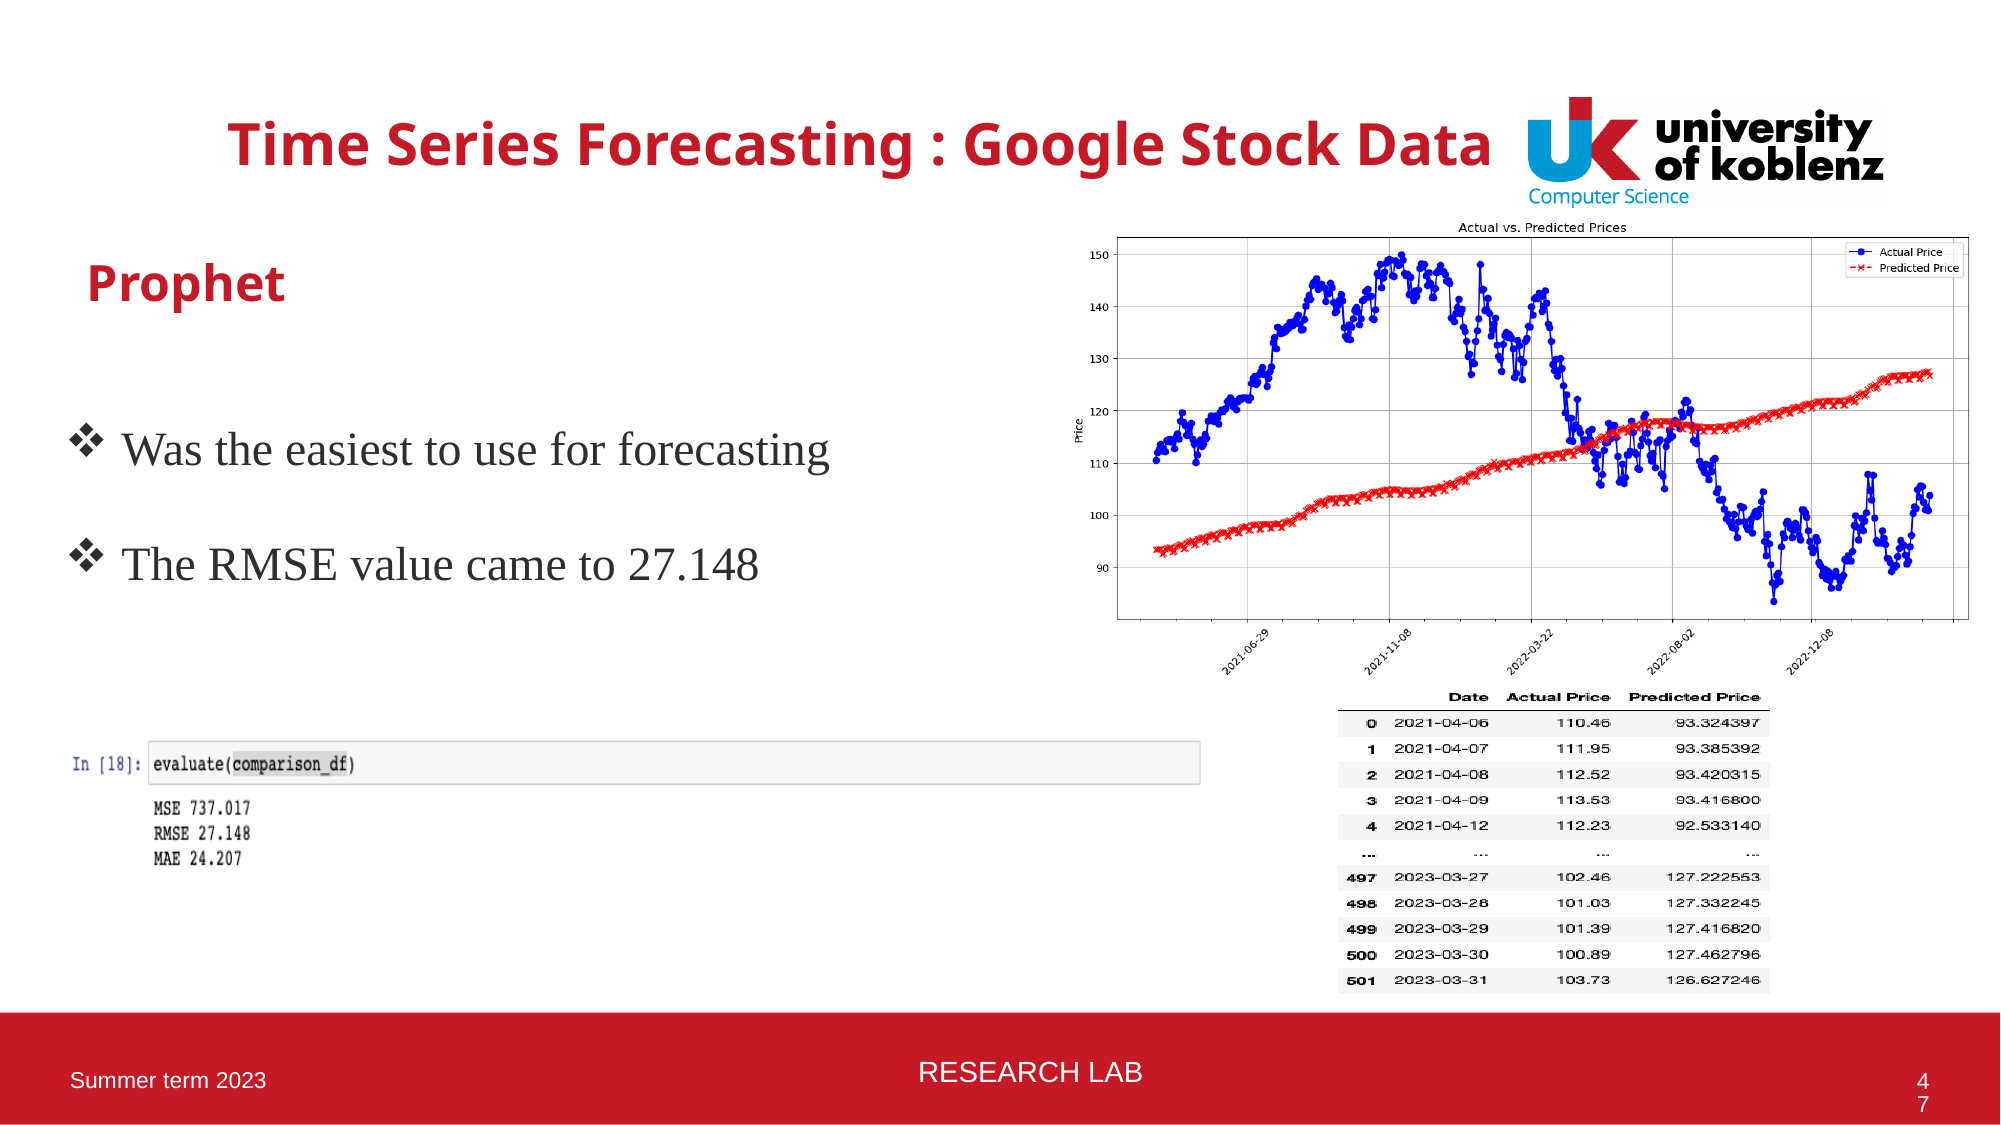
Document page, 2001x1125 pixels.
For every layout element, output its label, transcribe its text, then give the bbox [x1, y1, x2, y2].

title Time Series Forecasting : Google Stock Data [153, 53, 1570, 232]
picture [1065, 215, 1976, 1002]
text_box Summer term 2023 [62, 1058, 514, 1102]
text_box RESEARCH LAB [310, 1046, 1751, 1124]
picture [60, 734, 1207, 883]
text_box Was the easiest to use for forecasting The RMSE value came to 27.148 [57, 410, 1024, 713]
picture [1570, 97, 1884, 208]
text_box Prophet [79, 244, 975, 320]
slide_number 47 [1908, 1058, 1940, 1100]
